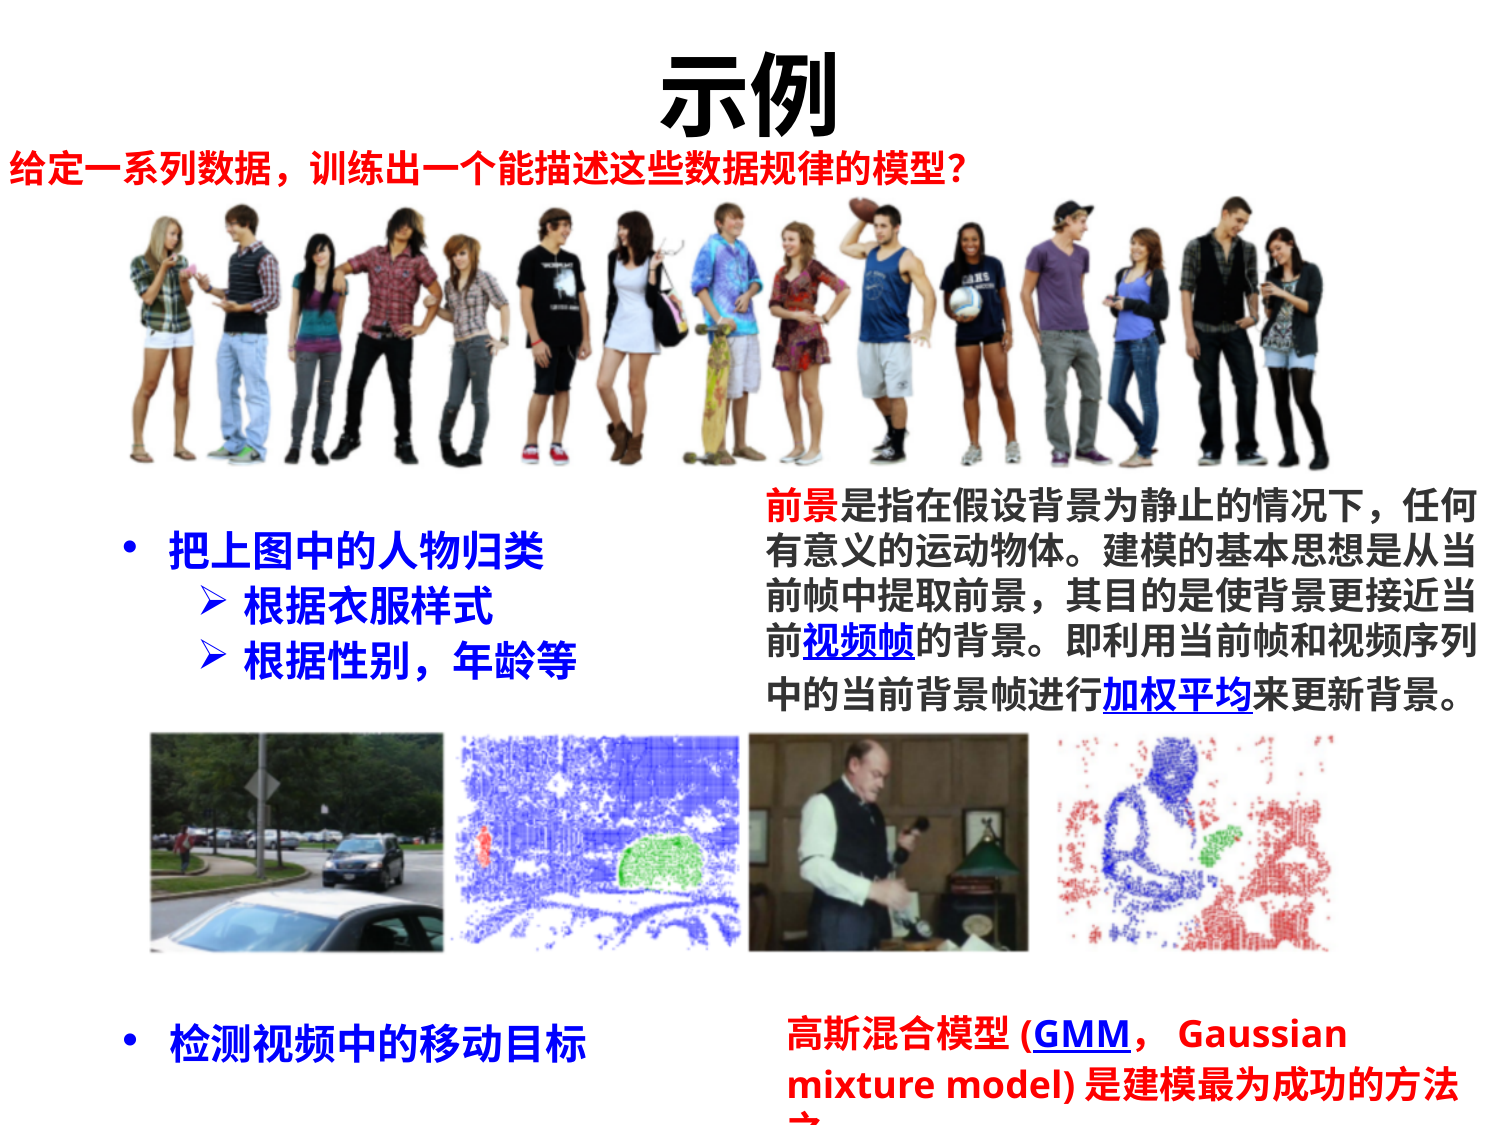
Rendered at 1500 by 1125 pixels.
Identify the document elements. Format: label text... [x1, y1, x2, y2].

text_box 前景是指在假设背景为静止的情况下，任何有意义的运动物体。建模的基本思想是从当前帧中提取前景，其目的是使背景更接近当前视频帧的背景。即利用当前帧和视频序列中的当前背景帧进行加权平均来更新背景。 [750, 474, 1500, 733]
picture [107, 161, 1349, 490]
picture [107, 706, 1346, 966]
title 示例 [75, 0, 1425, 187]
text_box 检测视频中的移动目标 [107, 1010, 771, 1075]
text_box 高斯混合模型(GMM，Gaussian mixture model)是建模最为成功的方法之一 [771, 1002, 1500, 1125]
text_box 给定一系列数据，训练出一个能描述这些数据规律的模型？ [0, 137, 1147, 198]
text_box 把上图中的人物归类 根据衣服样式 根据性别，年龄等 [107, 512, 750, 693]
